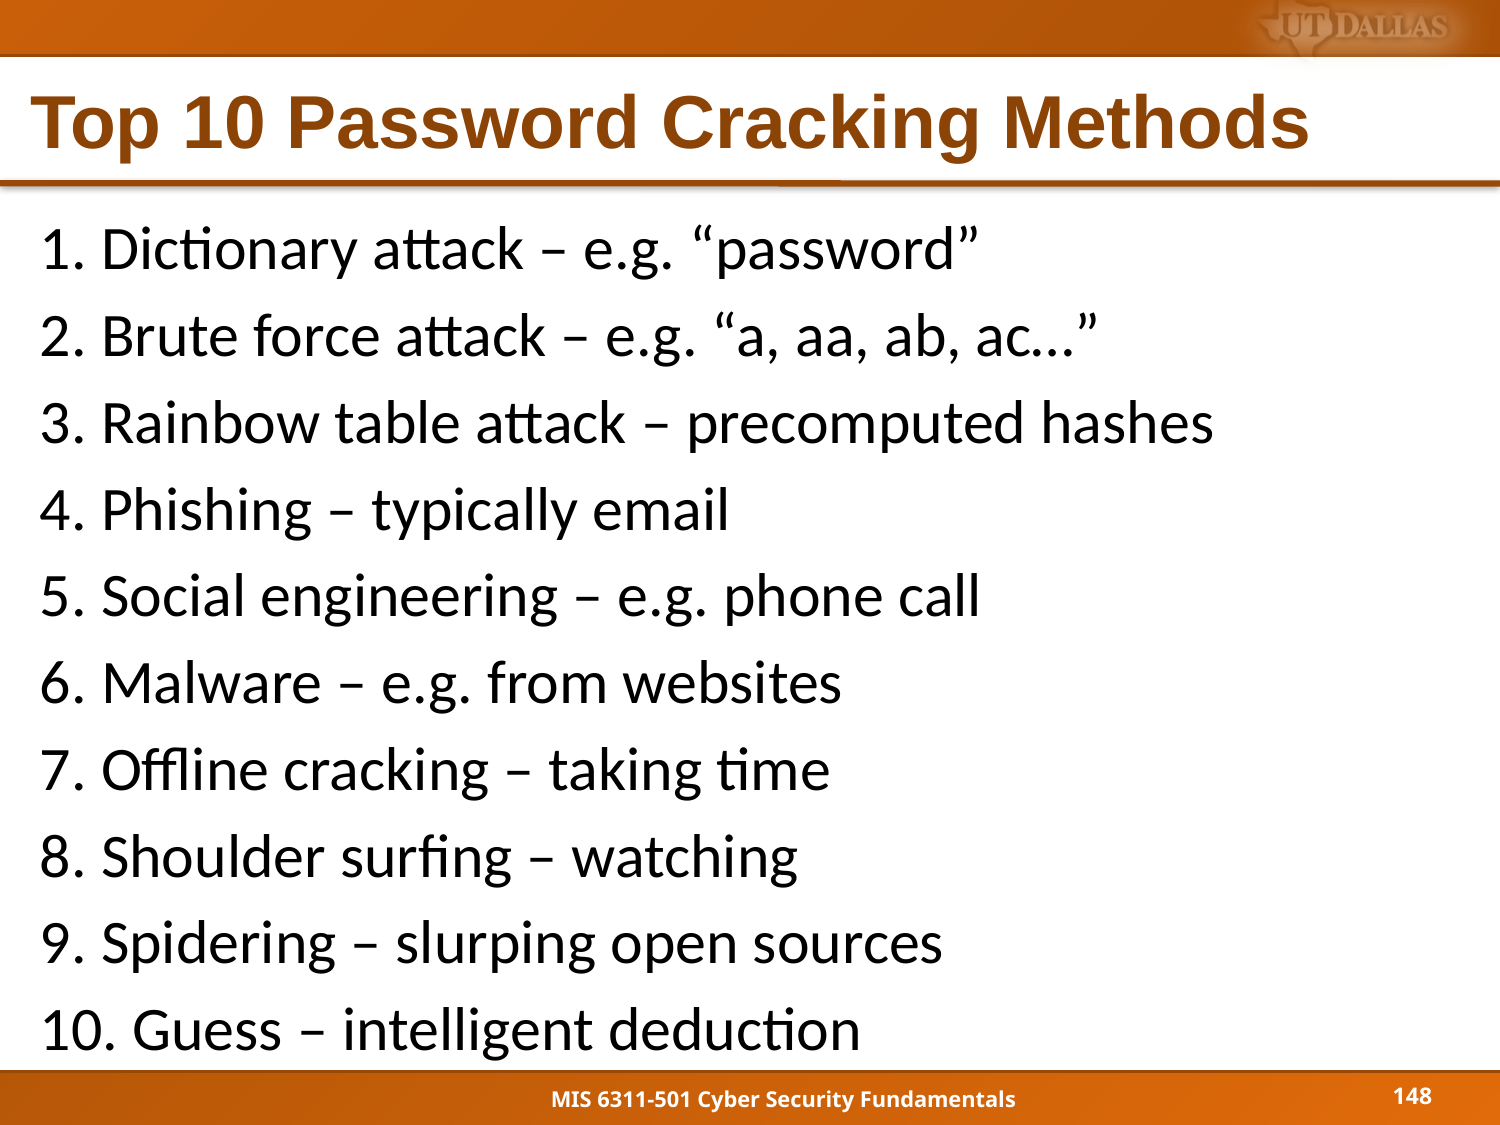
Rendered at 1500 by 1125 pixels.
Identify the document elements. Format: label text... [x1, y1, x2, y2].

picture [1218, 0, 1500, 62]
slide_number 148 [1350, 1077, 1475, 1120]
list 1. Dictionary attack – e.g. “password” 2. Brute force attack – e.g. “a, aa, ab, ac…” 3. Rainbow table attack – precomputed hashes 4. Phishing – typically email 5. Social engineering – e.g. phone call 6. Malware – e.g. from websites 7. Offline cracking – taking time 8. Shoulder surfing – watching 9. Spidering – slurping open sources 10. Guess – intelligent deduction [24, 199, 1500, 1077]
title Top 10 Password Cracking Methods [0, 62, 1500, 176]
